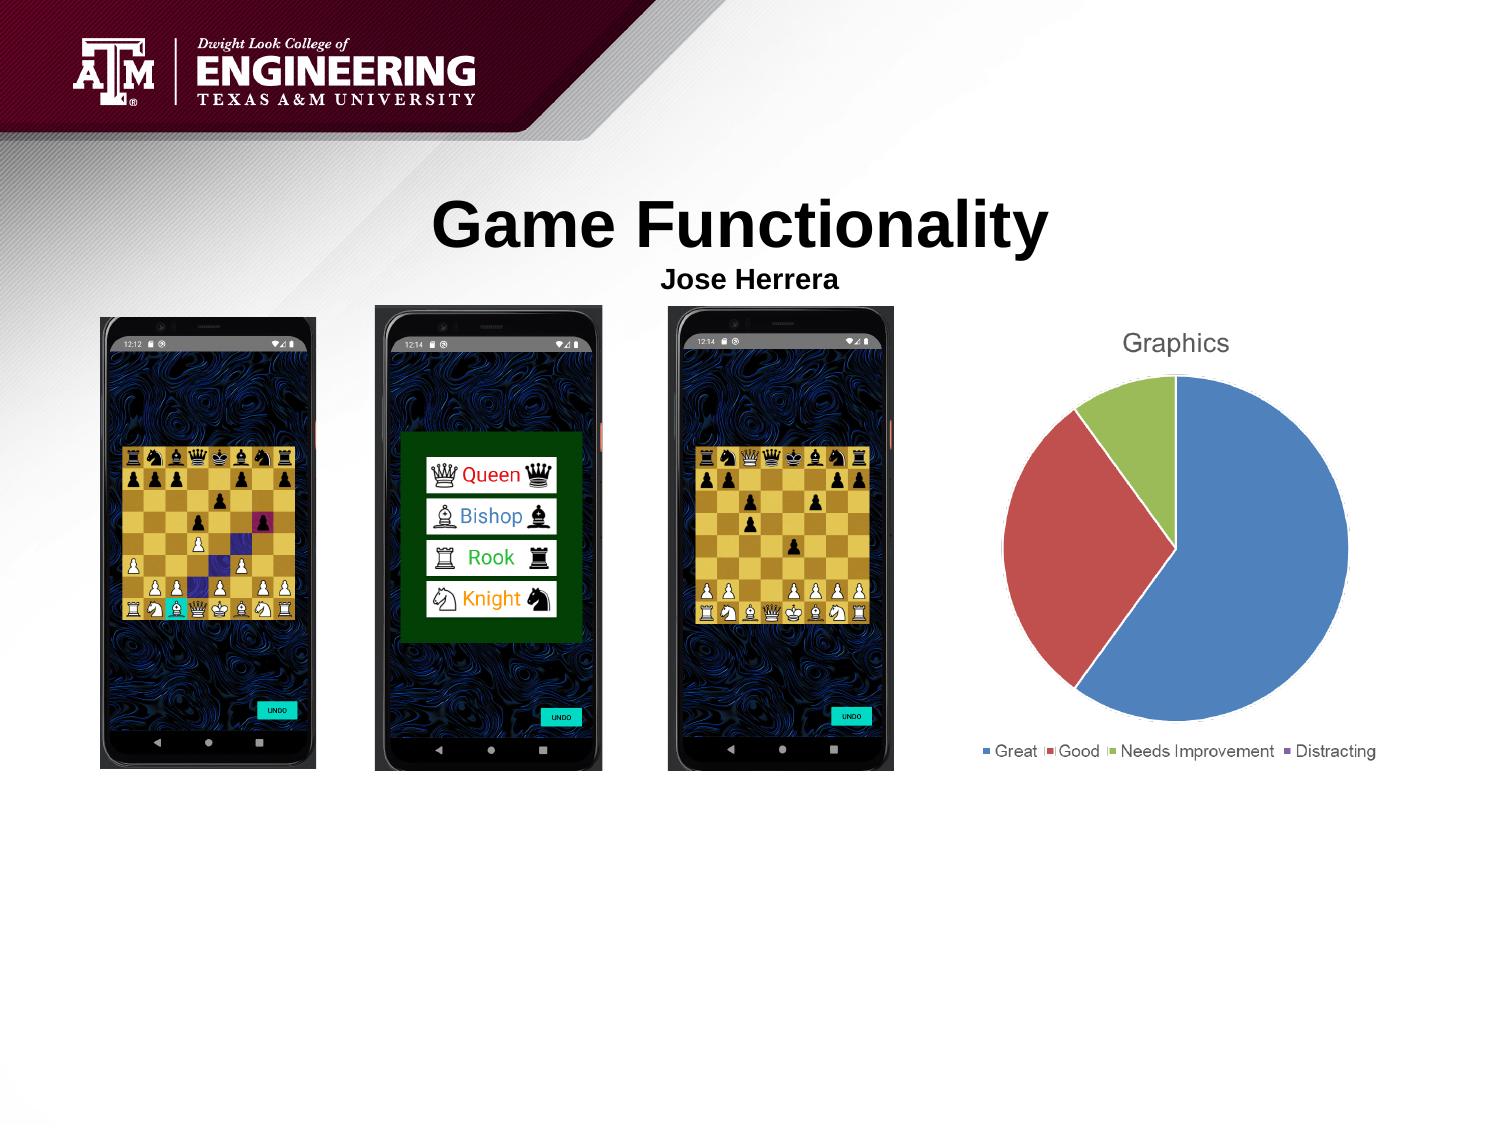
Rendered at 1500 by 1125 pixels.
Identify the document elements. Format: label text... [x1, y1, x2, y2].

title Game Functionality Jose Herrera [75, 172, 1425, 304]
picture [0, 0, 1500, 1125]
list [99, 316, 317, 769]
